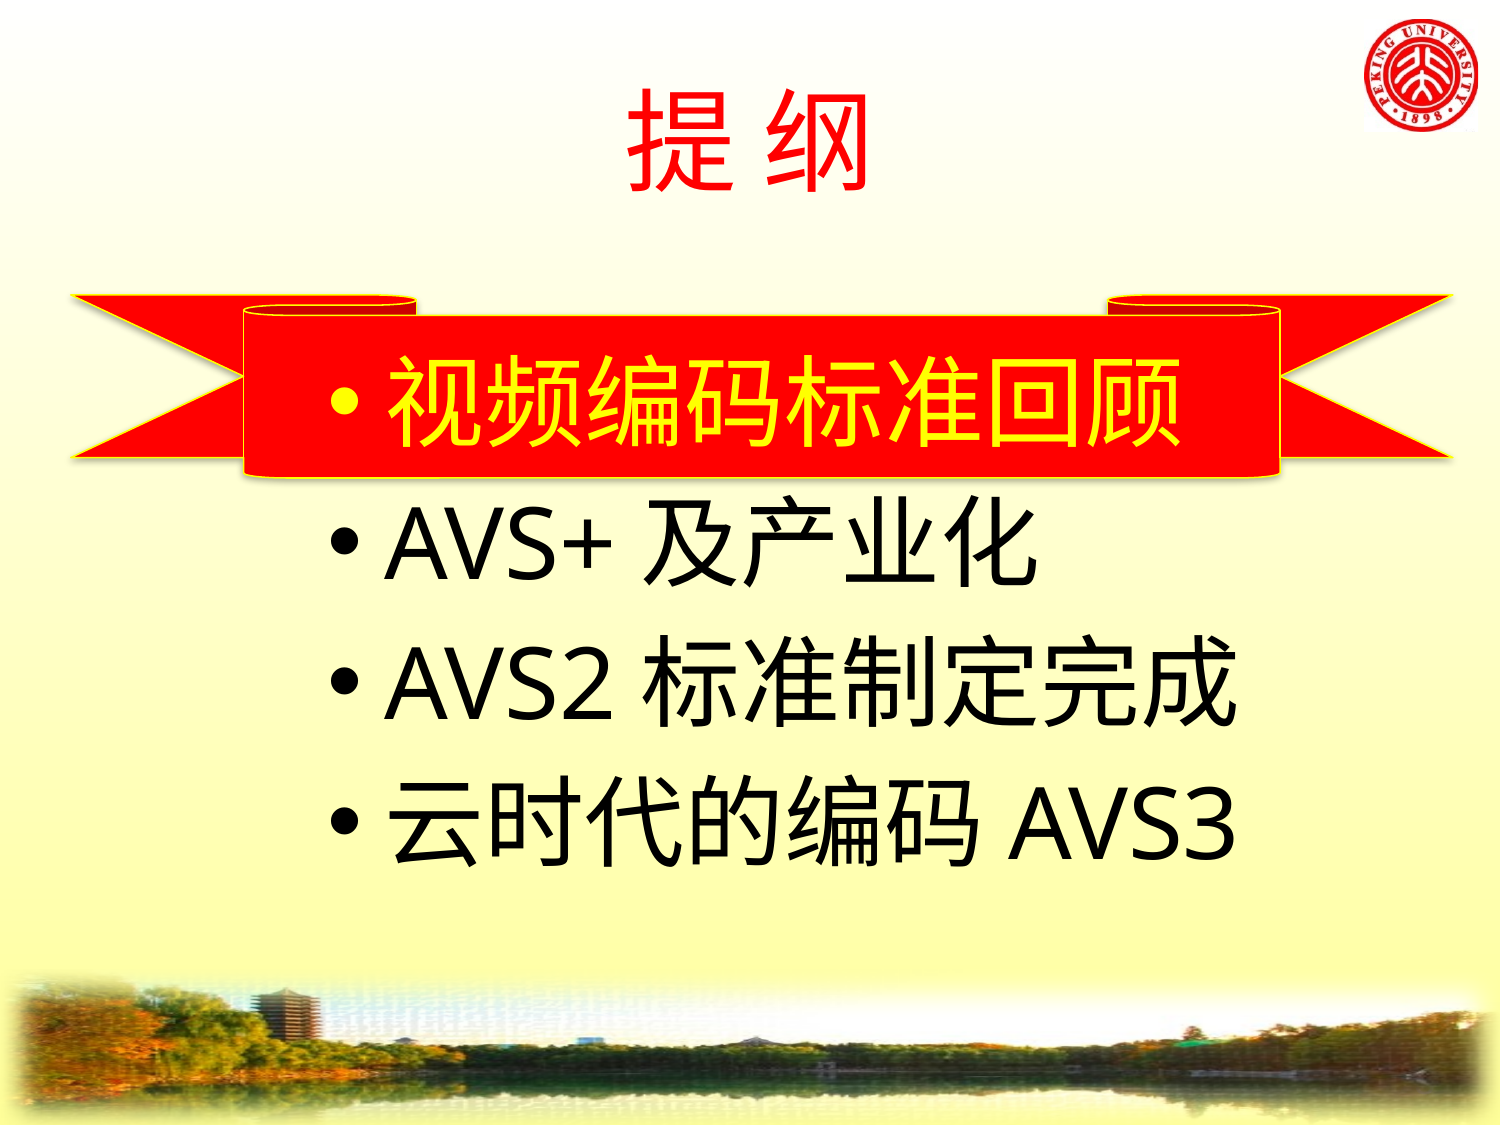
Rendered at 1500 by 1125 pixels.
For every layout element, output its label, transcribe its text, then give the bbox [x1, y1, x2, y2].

title 提 纲 [75, 45, 1425, 233]
picture [1364, 19, 1479, 132]
text_box 视频编码标准回顾 AVS+及产业化 AVS2标准制定完成 云时代的编码AVS3 [312, 332, 1459, 906]
text_box [70, 294, 1454, 479]
picture [0, 969, 1500, 1125]
